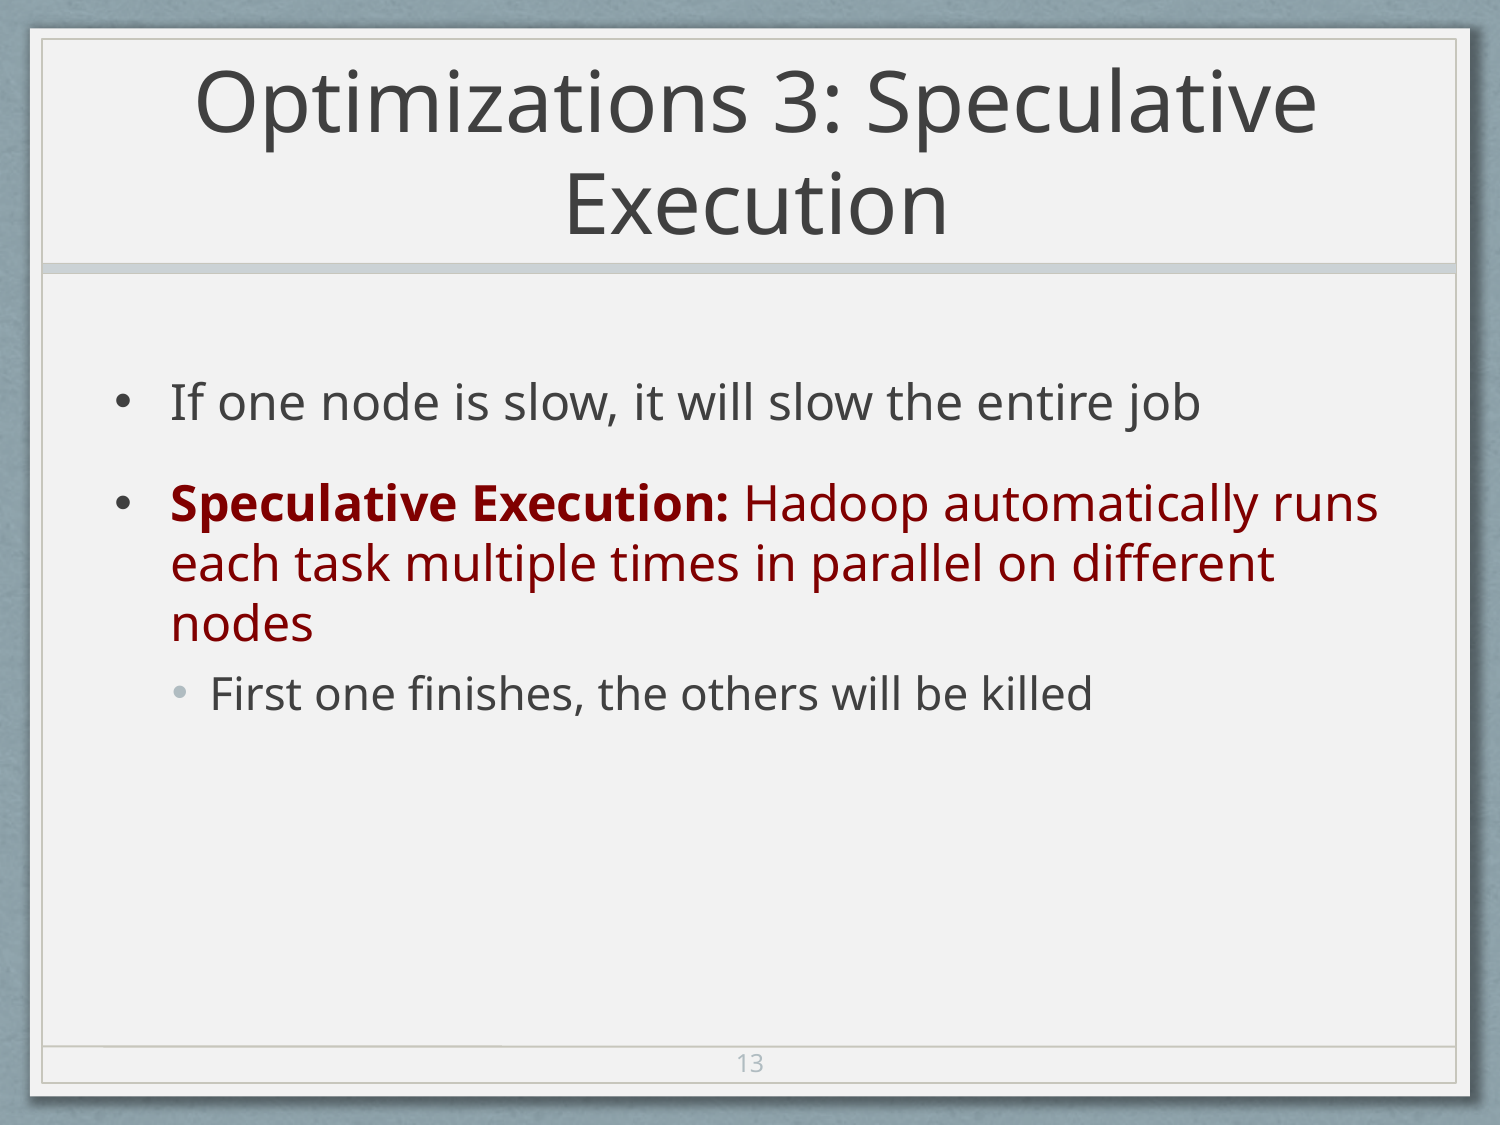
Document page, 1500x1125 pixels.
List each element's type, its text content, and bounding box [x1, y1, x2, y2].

slide_number 13 [687, 1042, 813, 1088]
list If one node is slow, it will slow the entire job Speculative Execution: Hadoop automatically runs each task multiple times in parallel on different nodes First one finishes, the others will be killed [99, 362, 1430, 856]
title Optimizations 3: Speculative Execution [55, 40, 1459, 260]
